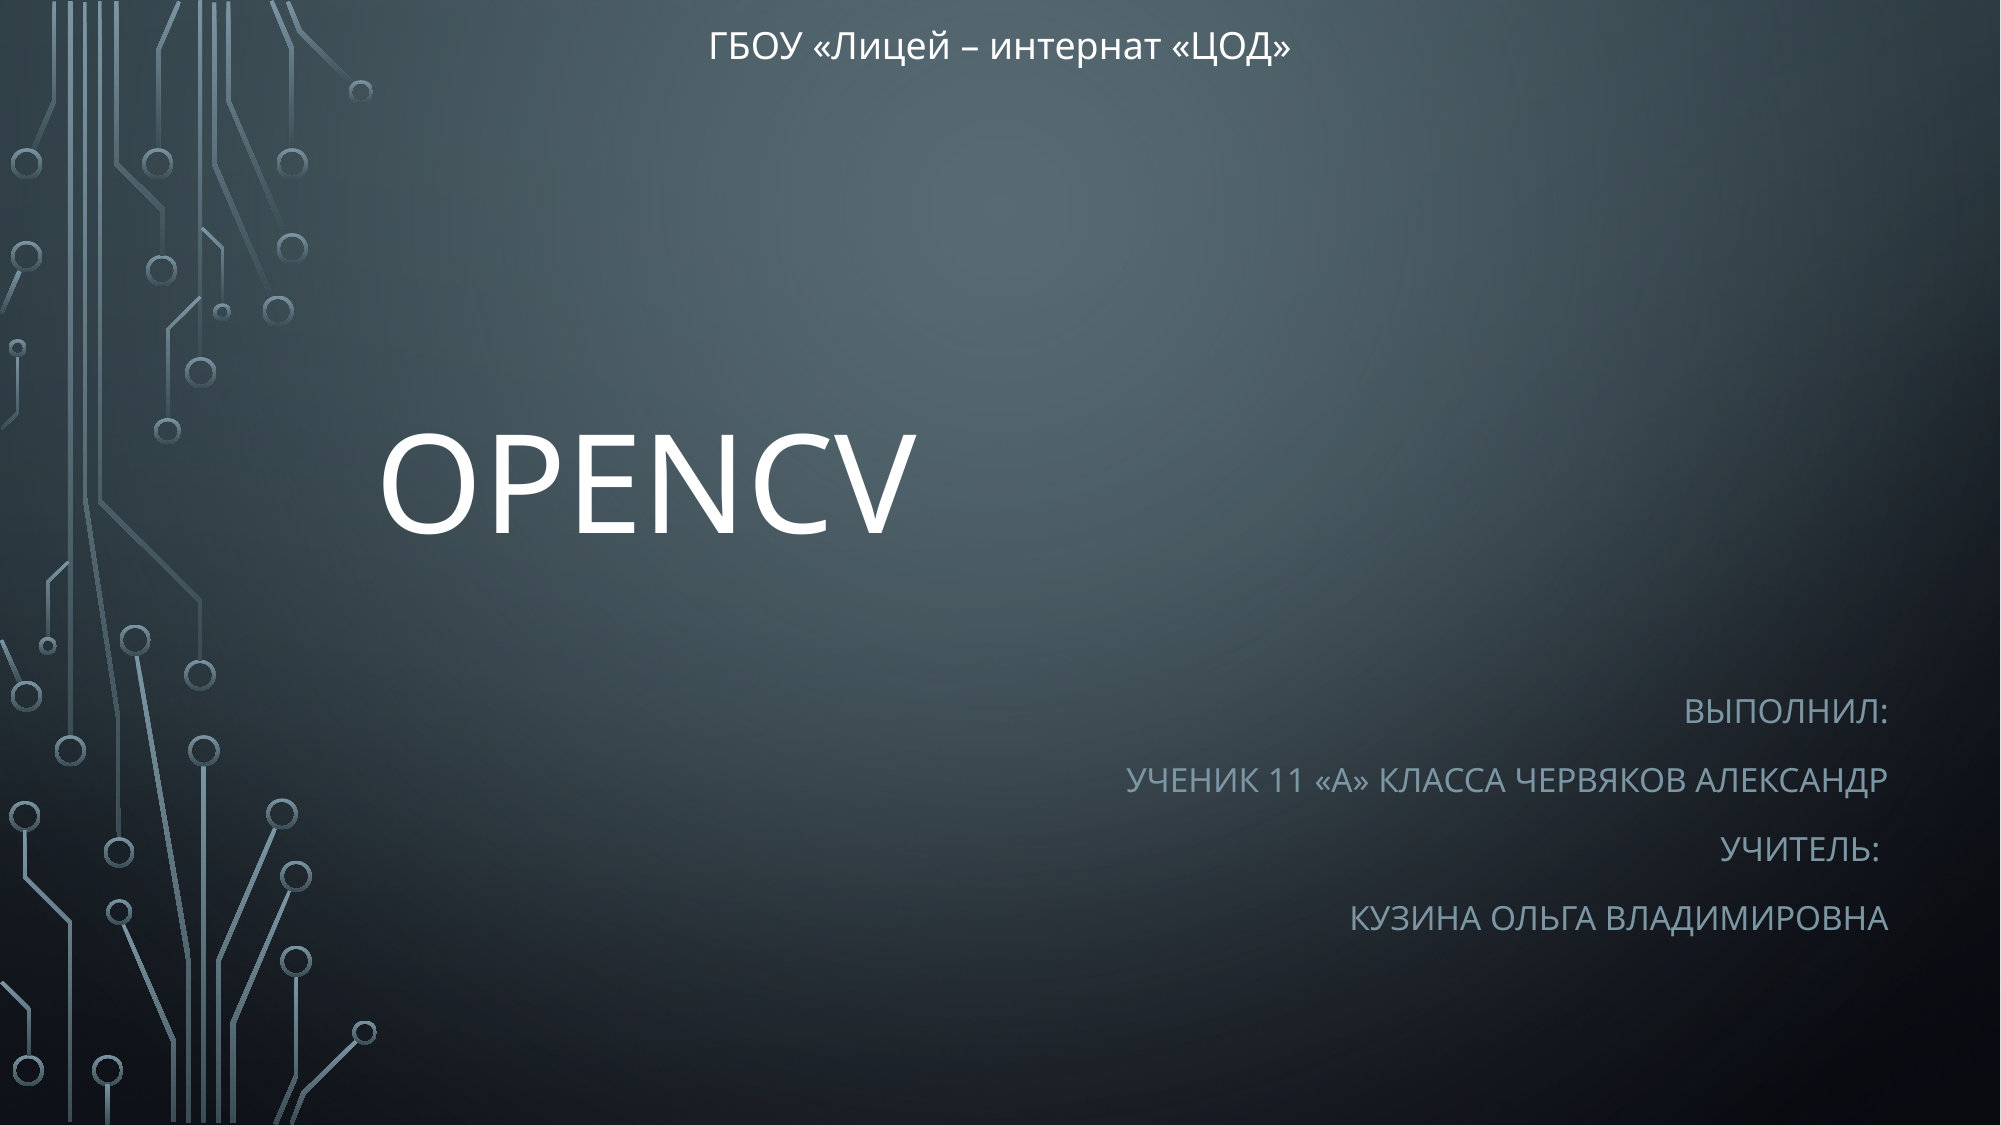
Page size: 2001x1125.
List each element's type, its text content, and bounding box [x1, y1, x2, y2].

title opencv [360, 179, 1803, 571]
text_box ГБОУ «Лицей – интернат «ЦОД» [0, 14, 2000, 74]
subtitle Выполнил: ученик 11 «А» класса Червяков александр Учитель: кузина ольга владимировна [975, 675, 1905, 947]
